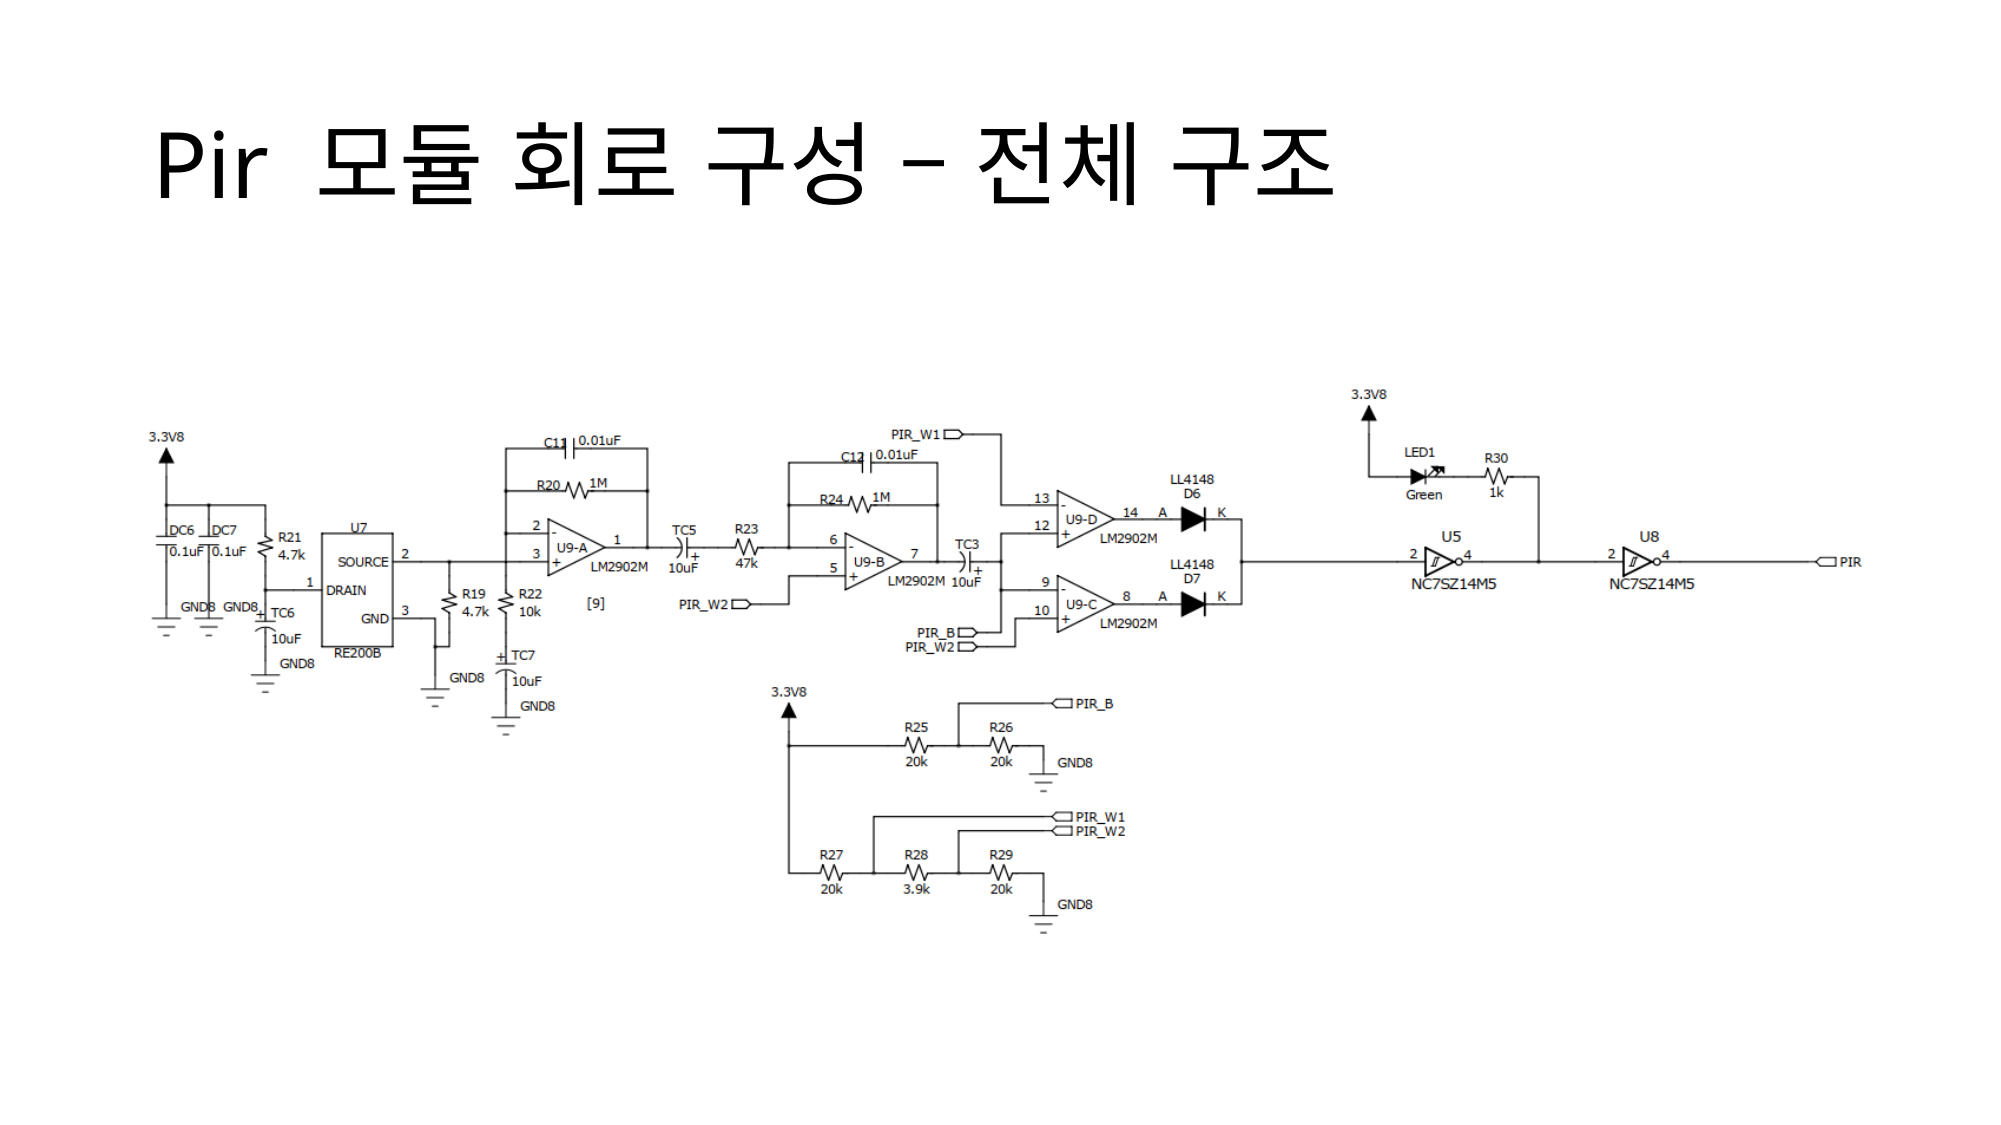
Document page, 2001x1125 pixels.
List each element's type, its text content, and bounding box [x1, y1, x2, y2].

title Pir 모듈 회로 구성 – 전체 구조 [137, 59, 1871, 278]
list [137, 379, 1863, 934]
